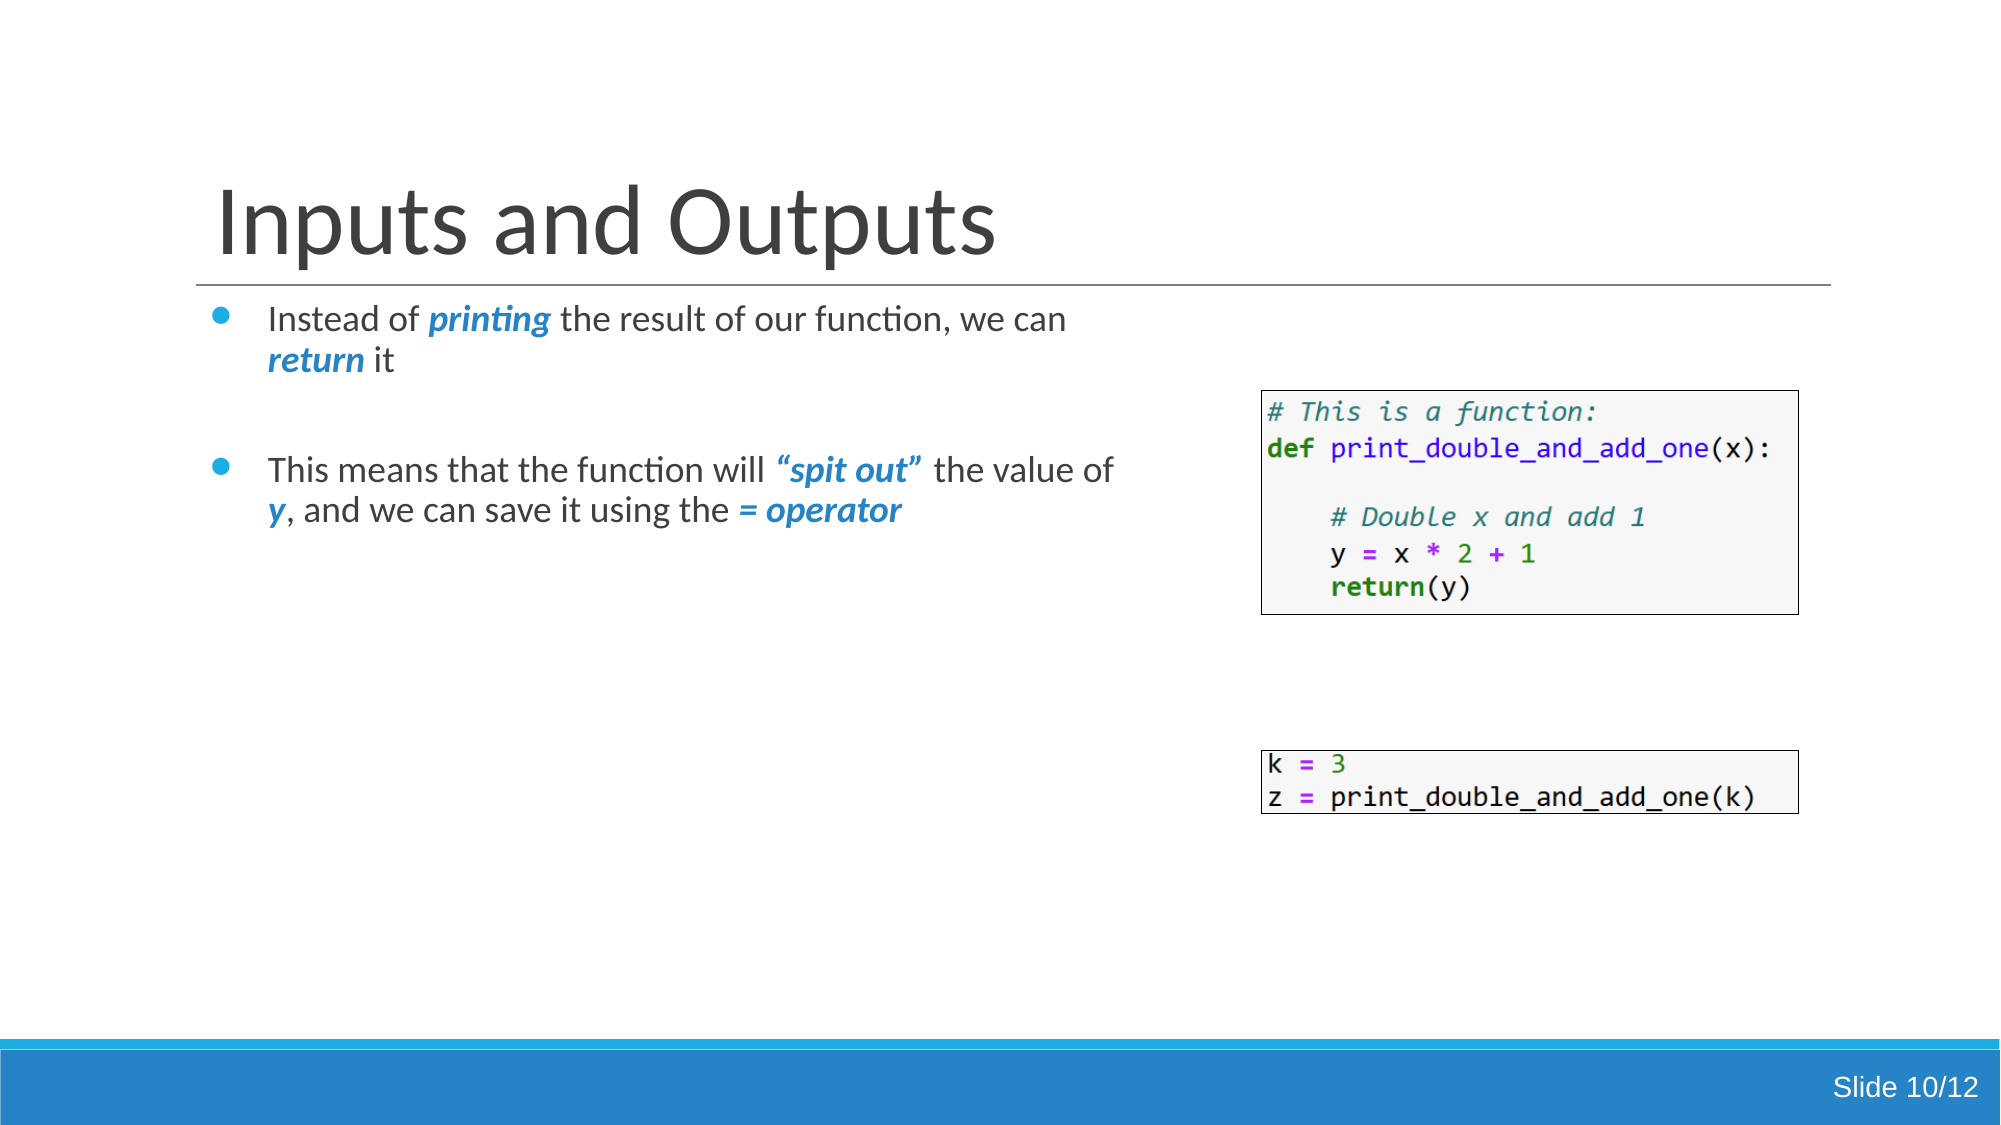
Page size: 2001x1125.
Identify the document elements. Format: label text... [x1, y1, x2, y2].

text_box Slide 10/12 [1817, 1053, 2000, 1125]
title Inputs and Outputs [200, 44, 1850, 283]
text_box Instead of printing the result of our function, we can return it This means that the function will “spit out” the value of y, and we can save it using the = operator [192, 291, 1127, 853]
picture [1261, 390, 1799, 615]
picture [1261, 749, 1799, 815]
